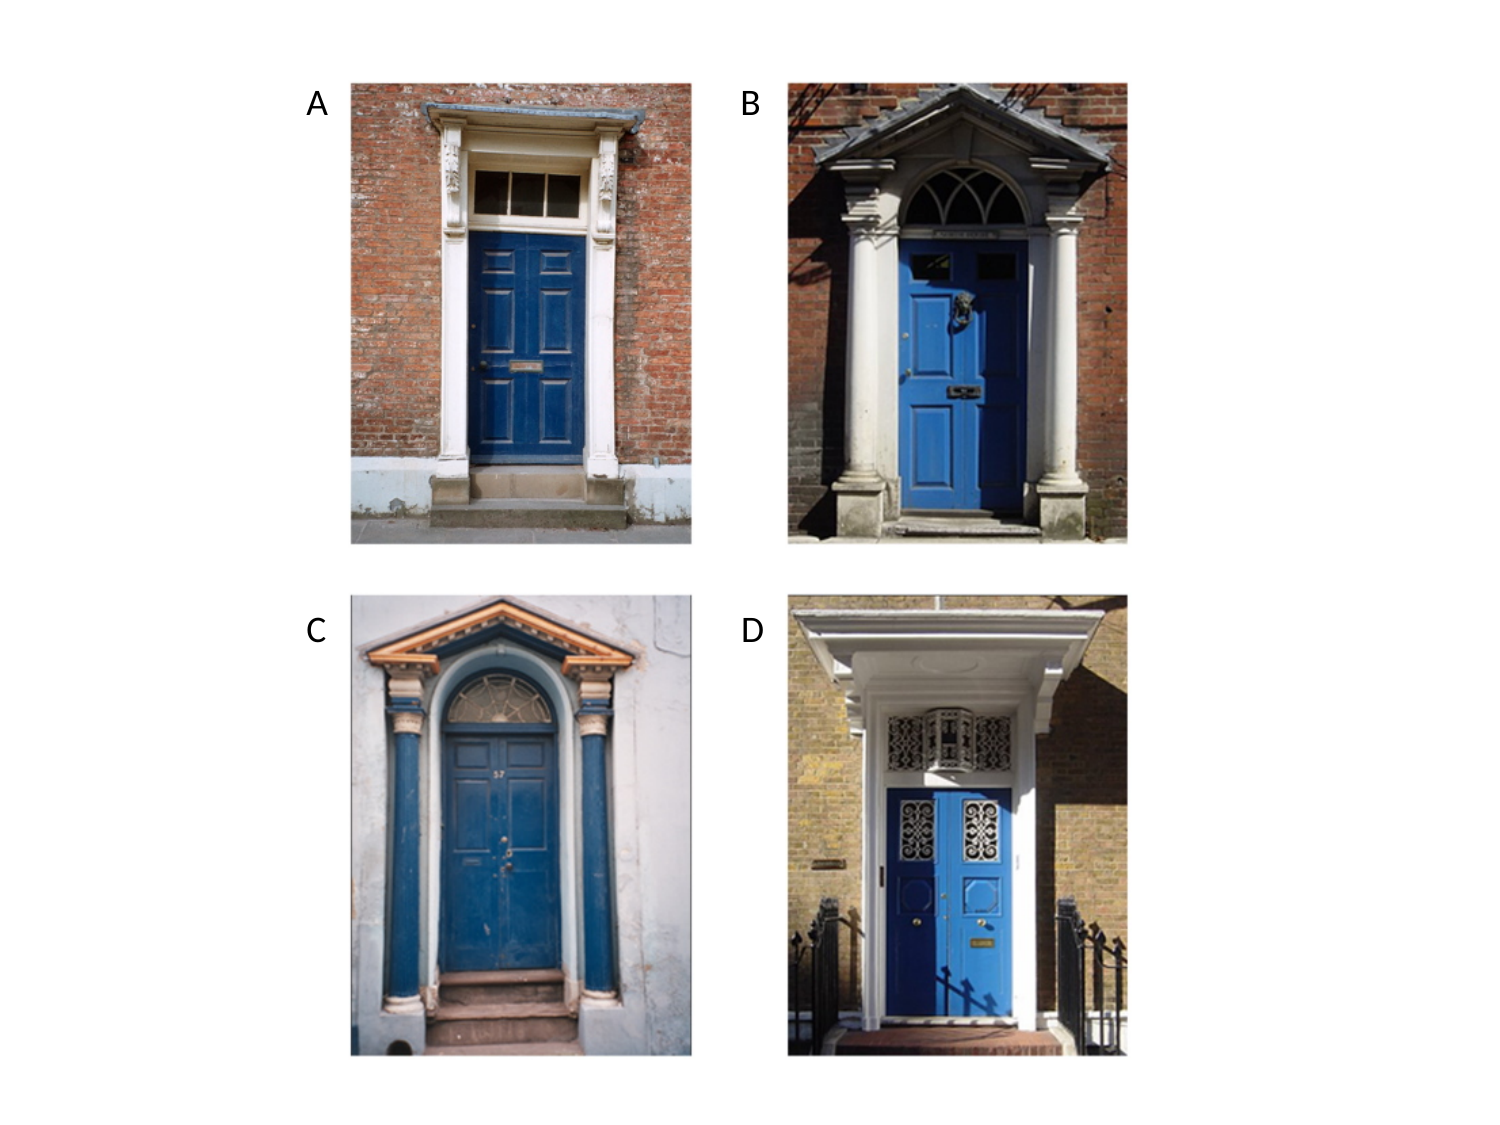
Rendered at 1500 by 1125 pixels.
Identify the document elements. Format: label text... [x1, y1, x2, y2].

text_box B [725, 70, 766, 130]
picture [785, 70, 1132, 558]
picture [348, 581, 696, 1070]
text_box A [291, 70, 332, 130]
picture [348, 70, 696, 558]
text_box D [726, 597, 766, 657]
picture [785, 581, 1132, 1070]
text_box C [291, 597, 332, 657]
